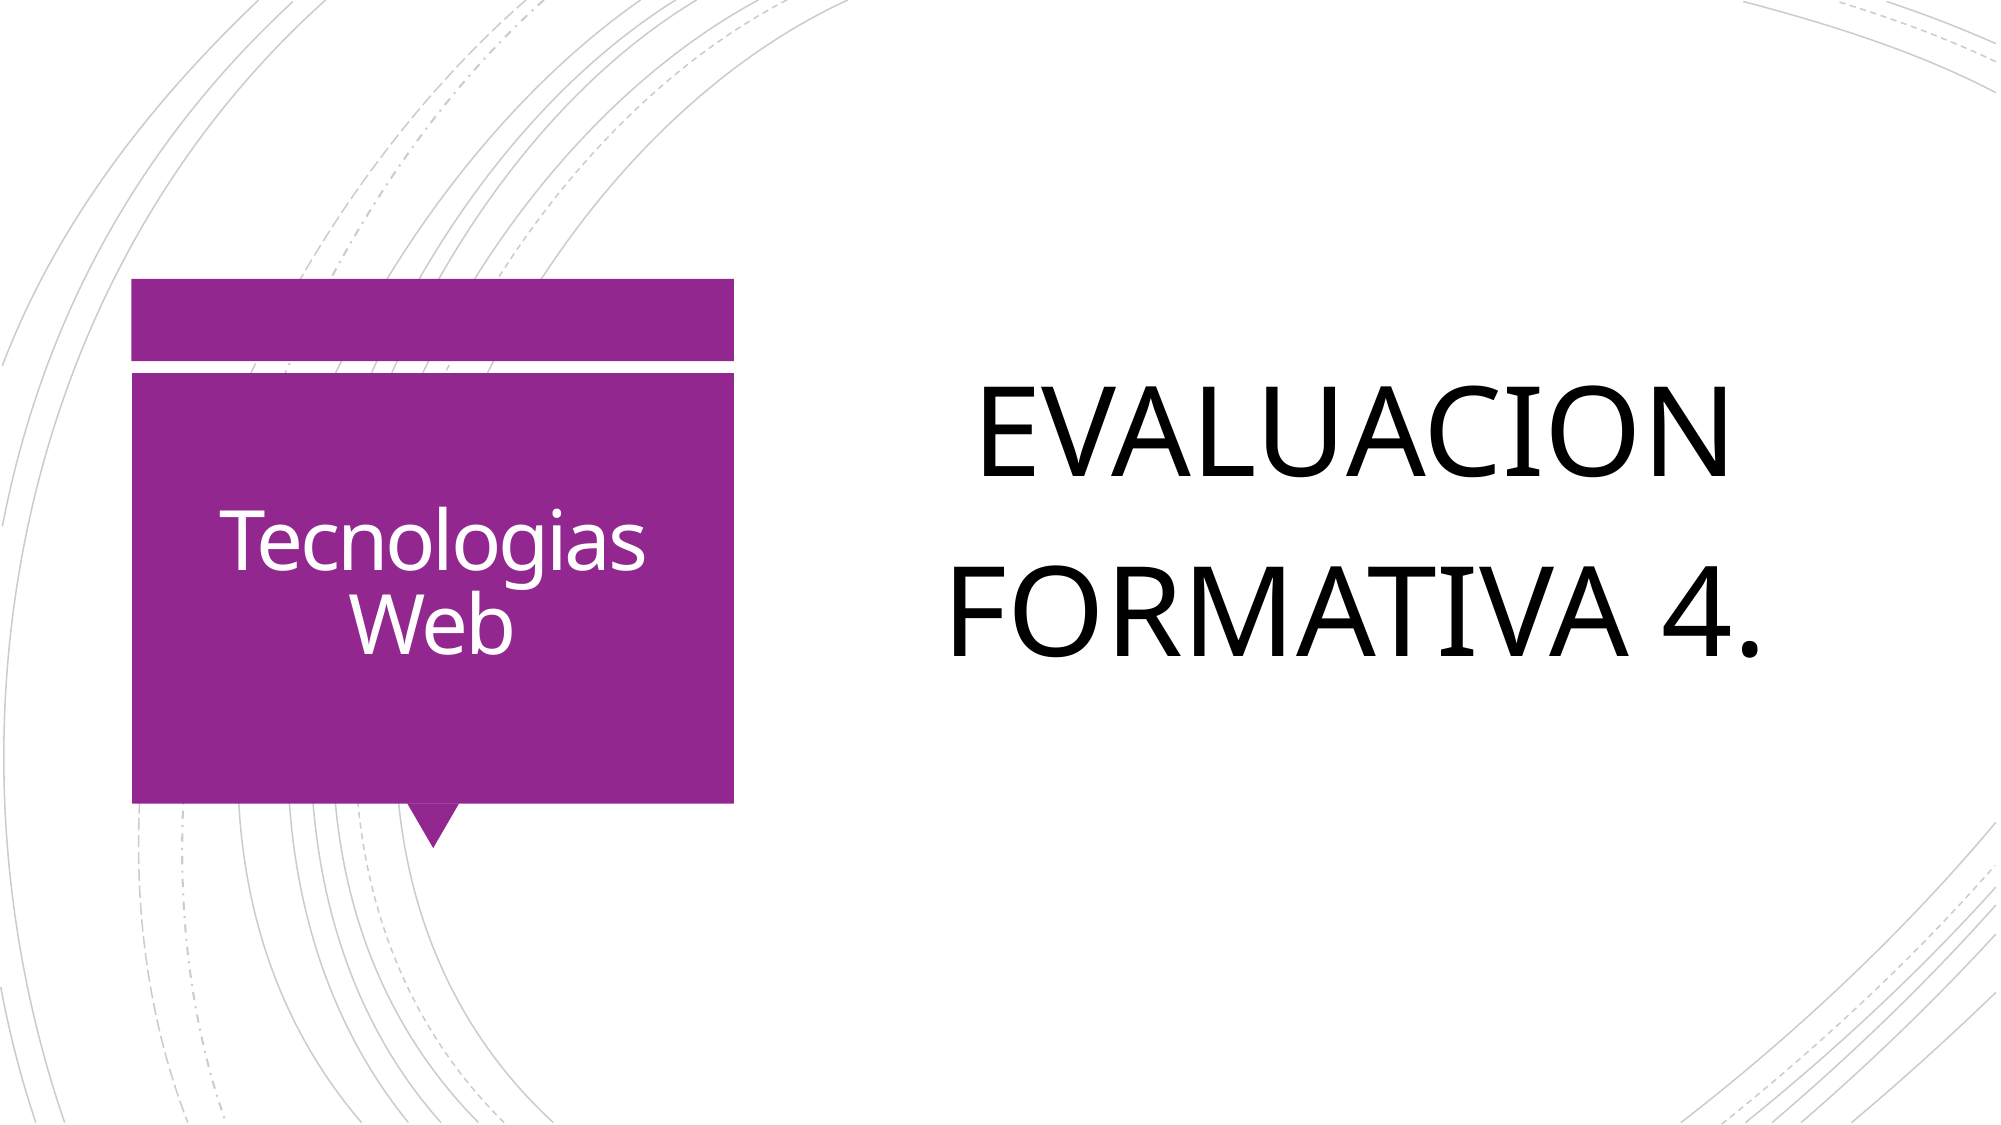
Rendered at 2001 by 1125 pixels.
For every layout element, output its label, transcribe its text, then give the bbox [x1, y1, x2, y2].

title Tecnologias Web [145, 385, 720, 789]
list EVALUACION FORMATIVA 4. [839, 131, 1871, 700]
